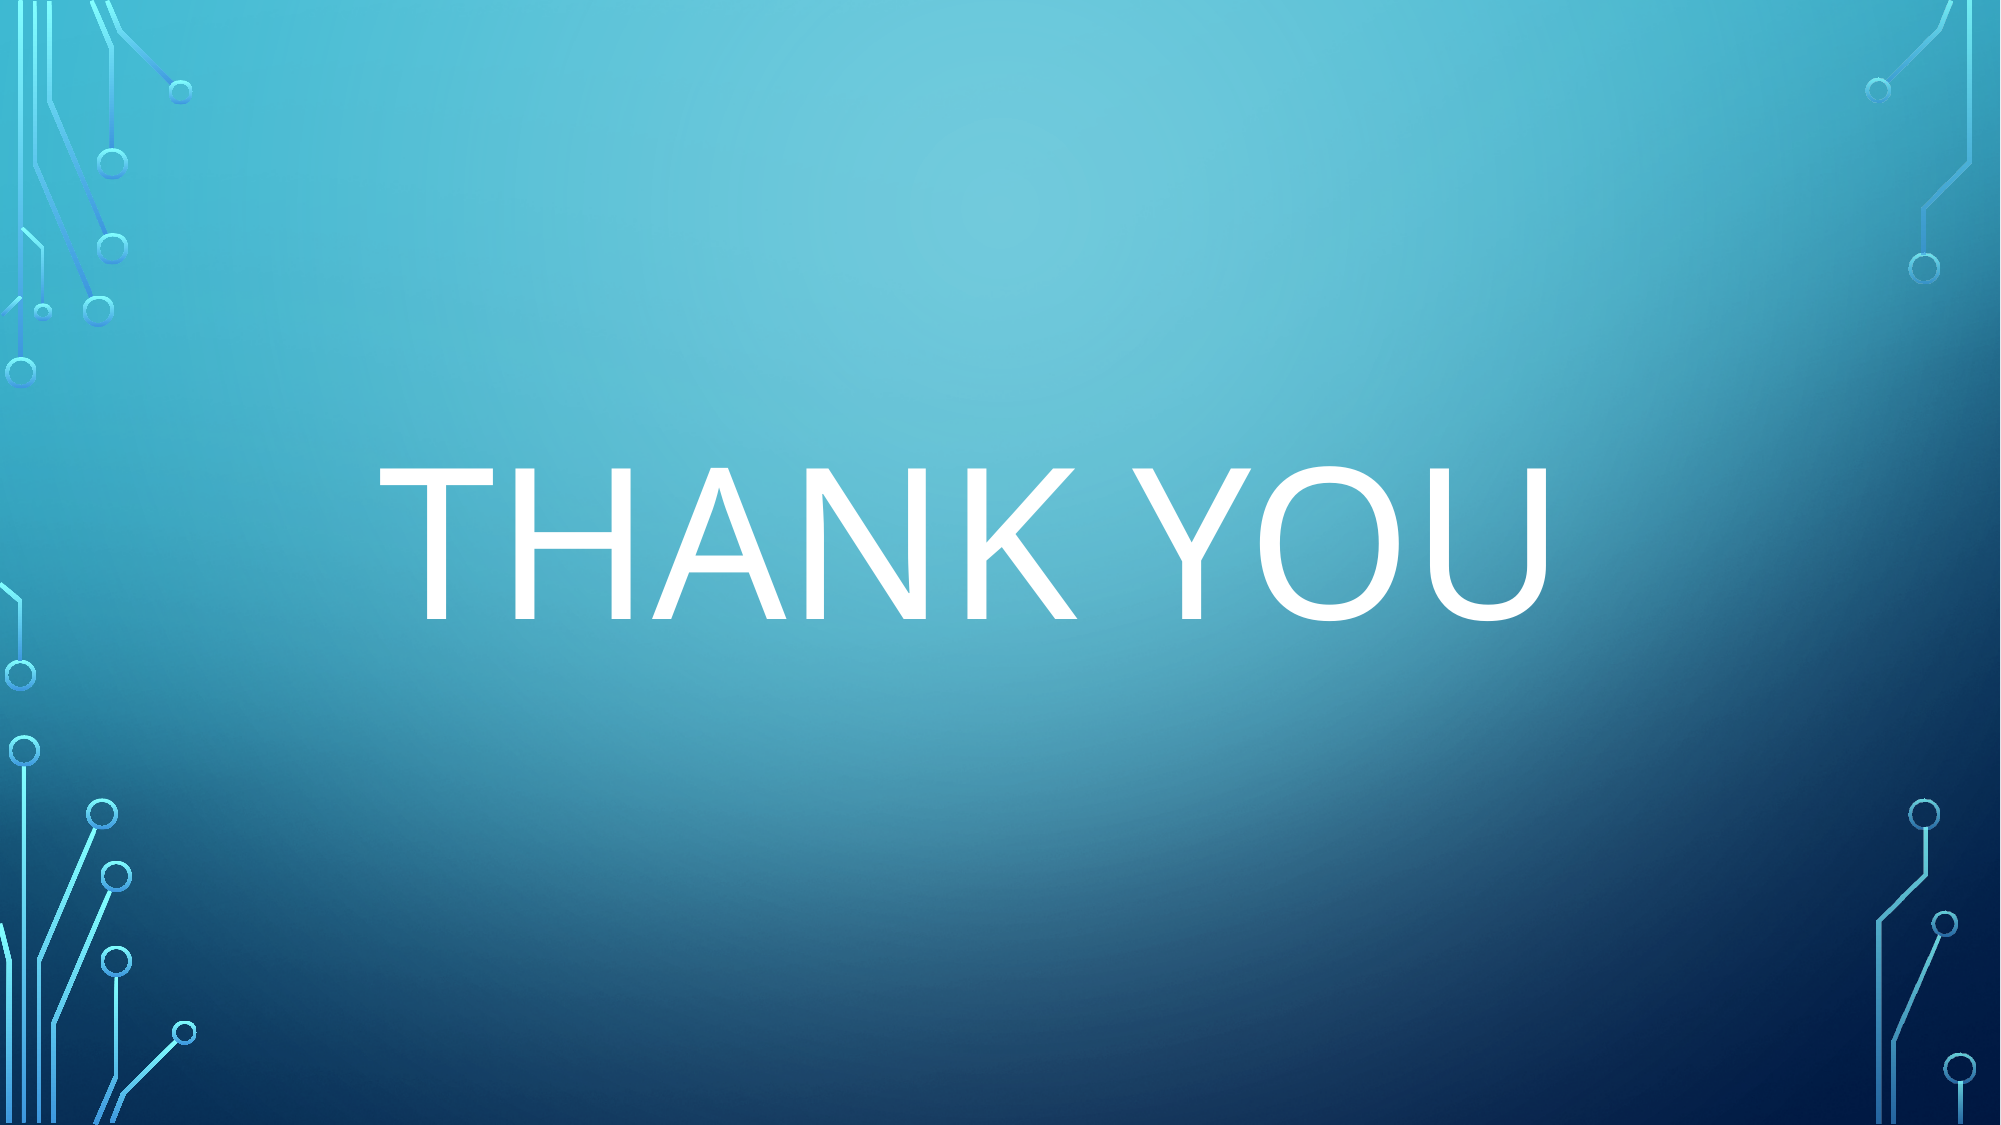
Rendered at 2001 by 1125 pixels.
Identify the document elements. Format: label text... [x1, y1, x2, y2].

title Thank You [187, 430, 1813, 673]
